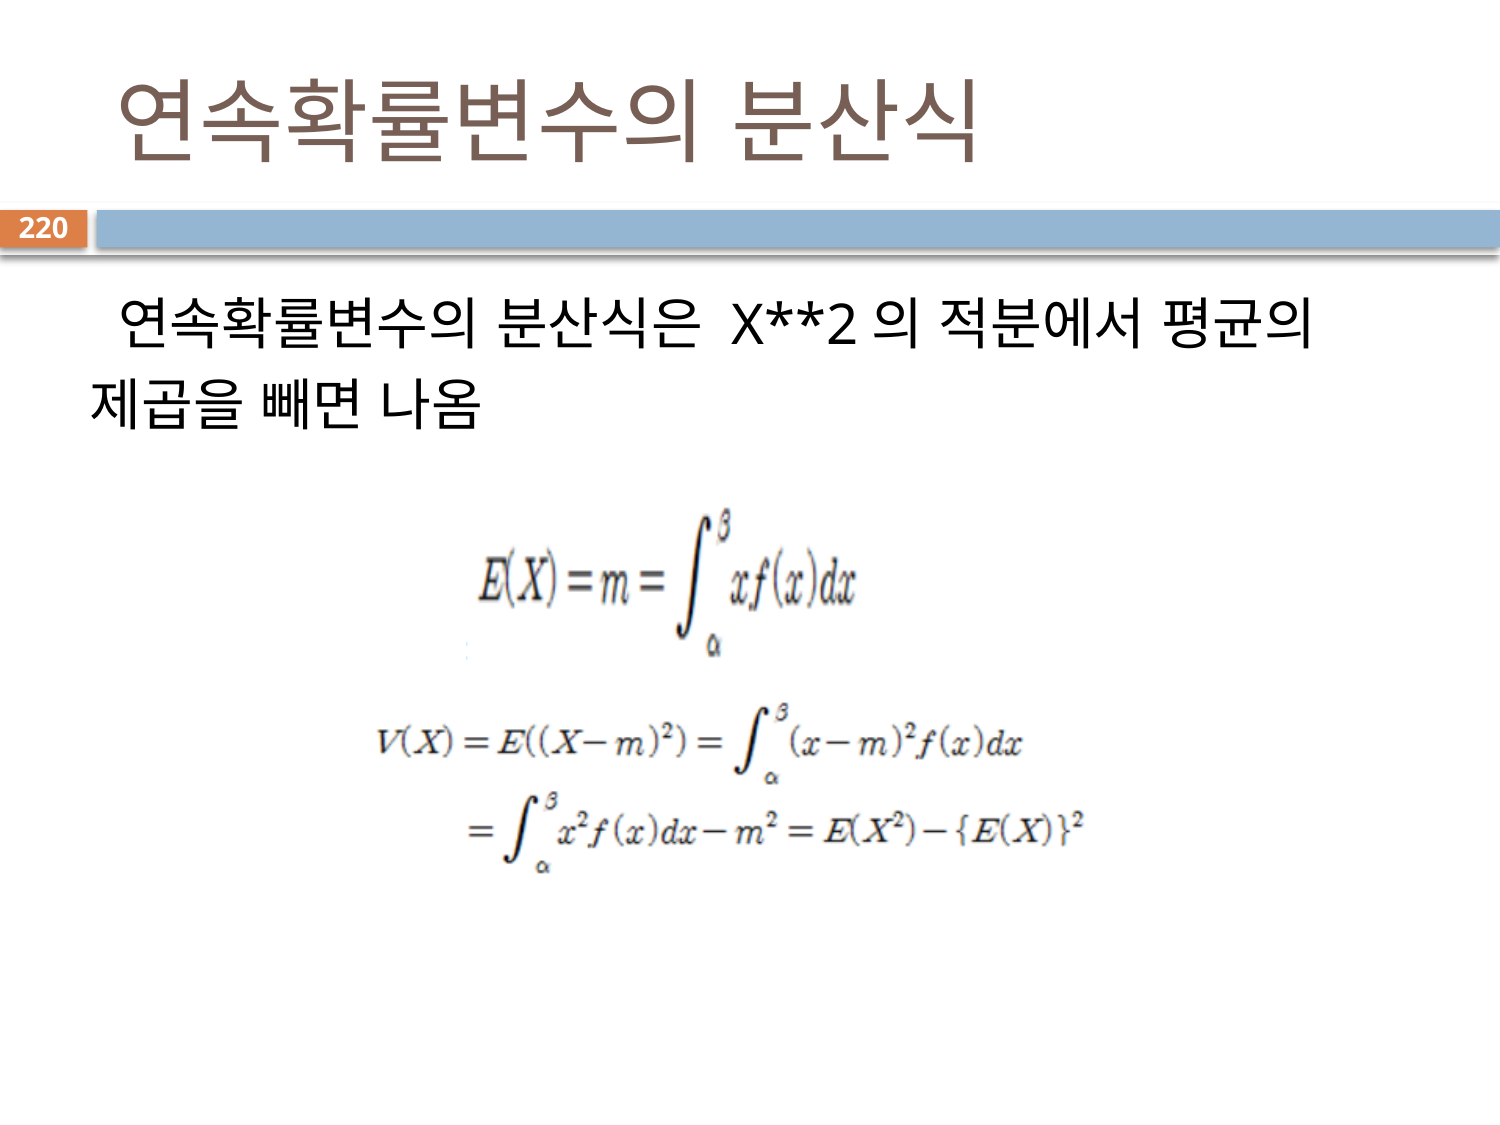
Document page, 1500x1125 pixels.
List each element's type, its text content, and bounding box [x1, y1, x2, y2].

list 연속확률변수의 분산식은 X**2의 적분에서 평균의 제곱을 빼면 나옴 [75, 267, 1425, 445]
picture [466, 455, 902, 670]
title 연속확률변수의 분산식 [100, 37, 1438, 200]
slide_number 220 [0, 208, 88, 249]
picture [359, 692, 1111, 884]
